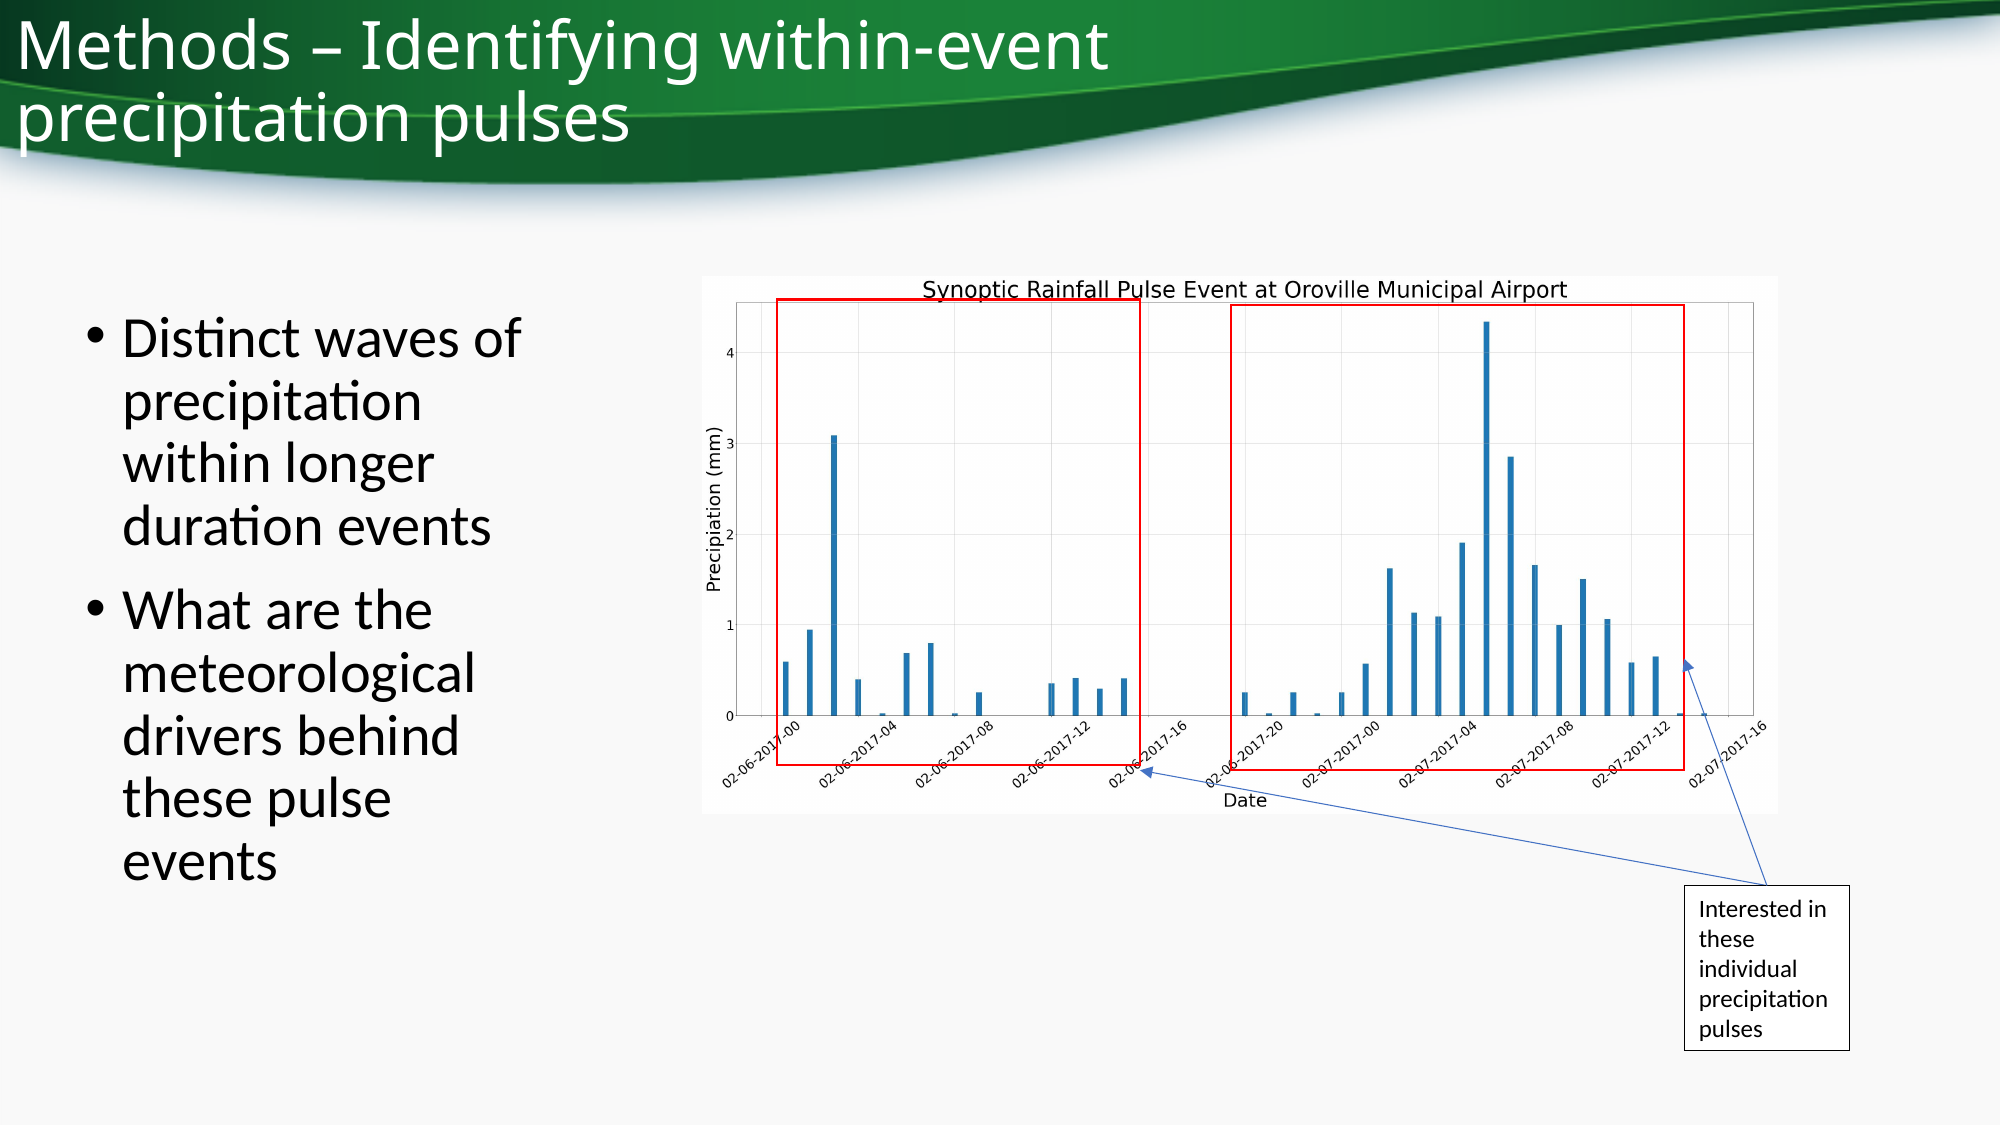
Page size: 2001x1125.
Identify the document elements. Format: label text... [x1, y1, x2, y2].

title Methods – Identifying within-event precipitation pulses [0, 3, 1240, 165]
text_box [1139, 770, 1684, 886]
picture [0, 0, 2000, 1125]
list Distinct waves of precipitation within longer duration events What are the meteorological drivers behind these pulse events [70, 299, 542, 1014]
text_box Interested in these individual precipitation pulses [1684, 885, 1850, 1051]
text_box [1684, 658, 1767, 886]
